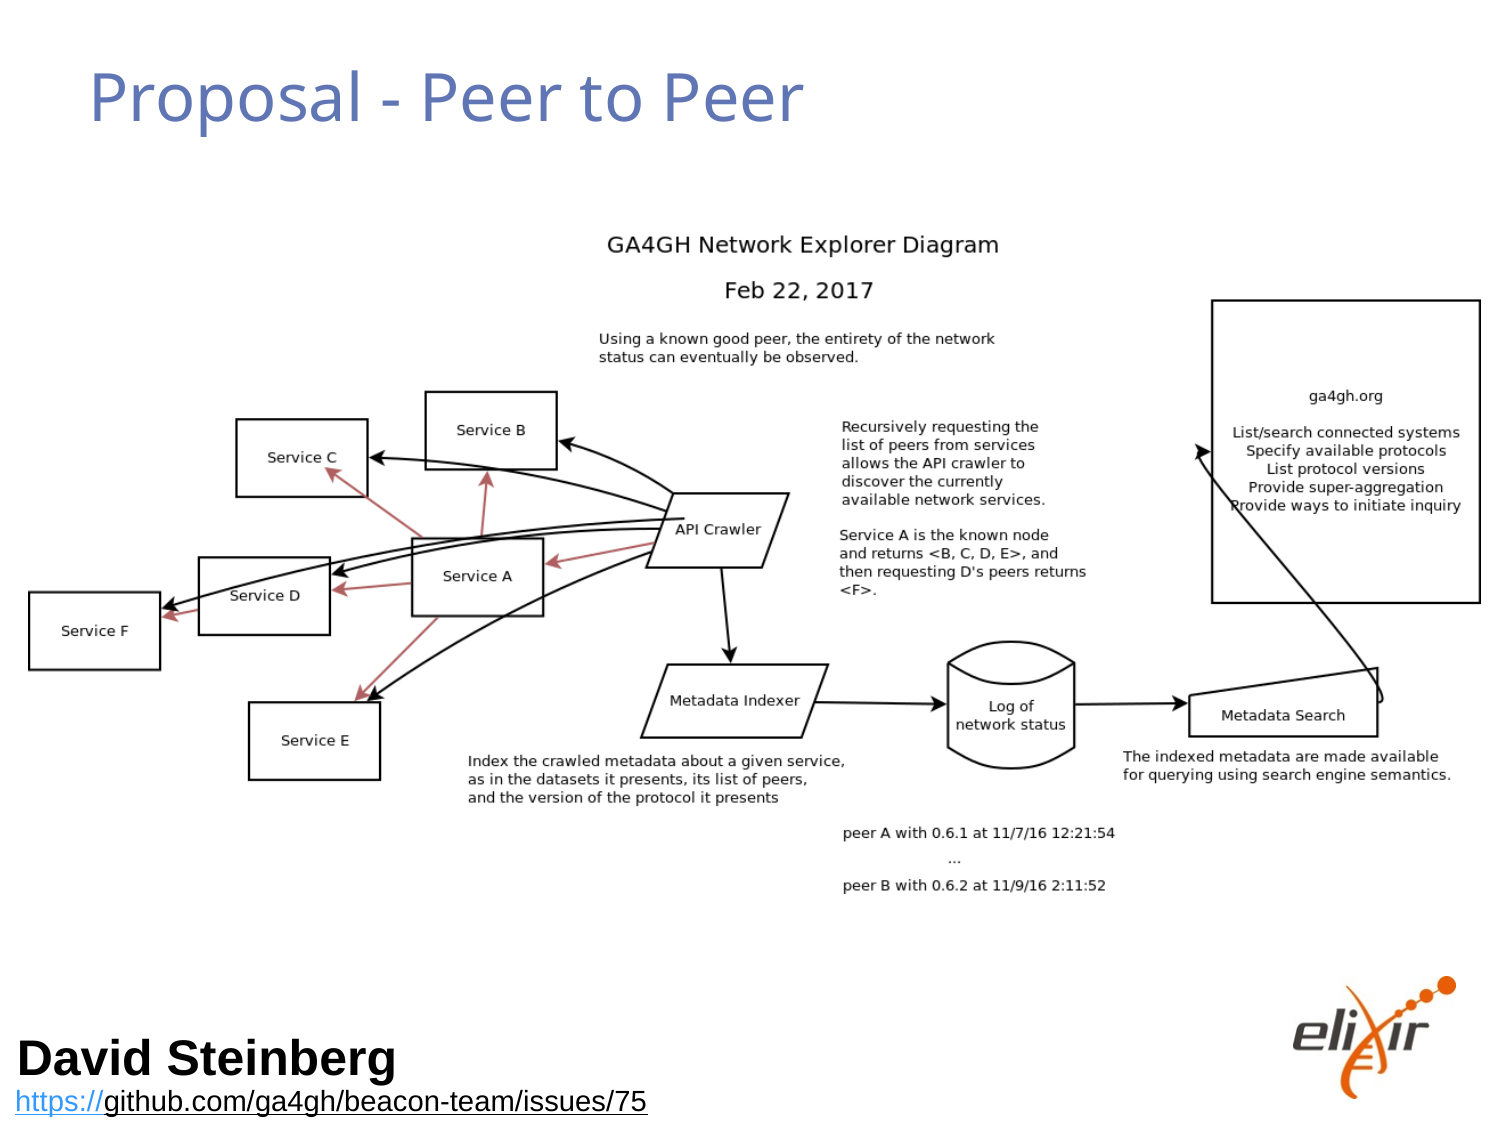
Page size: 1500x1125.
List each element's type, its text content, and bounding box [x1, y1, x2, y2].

picture [28, 231, 1481, 894]
text_box David Steinberg [2, 1018, 413, 1075]
text_box https://github.com/ga4gh/beacon-team/issues/75 [0, 1075, 671, 1125]
picture [1293, 976, 1456, 1099]
title Proposal - Peer to Peer [88, 54, 1426, 161]
